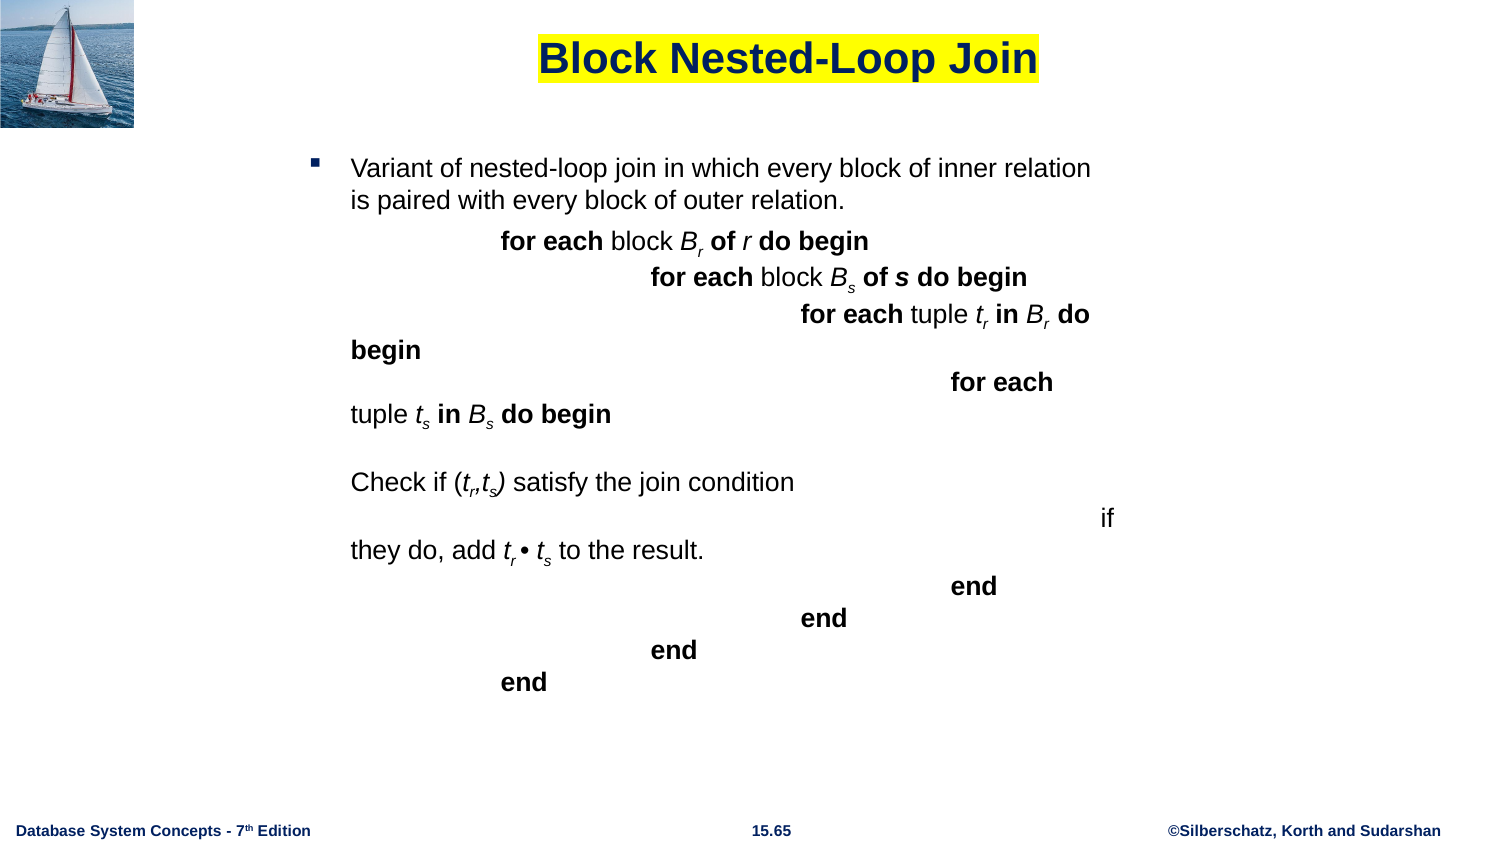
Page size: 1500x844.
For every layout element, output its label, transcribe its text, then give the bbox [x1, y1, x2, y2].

list Variant of nested-loop join in which every block of inner relation is paired with every block of outer relation. for each block Br of r do begin for each block Bs of s do begin for each tuple tr in Br do begin for each tuple ts in Bs do begin Check if (tr,ts) satisfy the join condition if they do, add tr • ts to the result. end end end end [293, 143, 1130, 537]
picture [0, 0, 134, 128]
title Block Nested-Loop Join [125, 14, 1452, 90]
